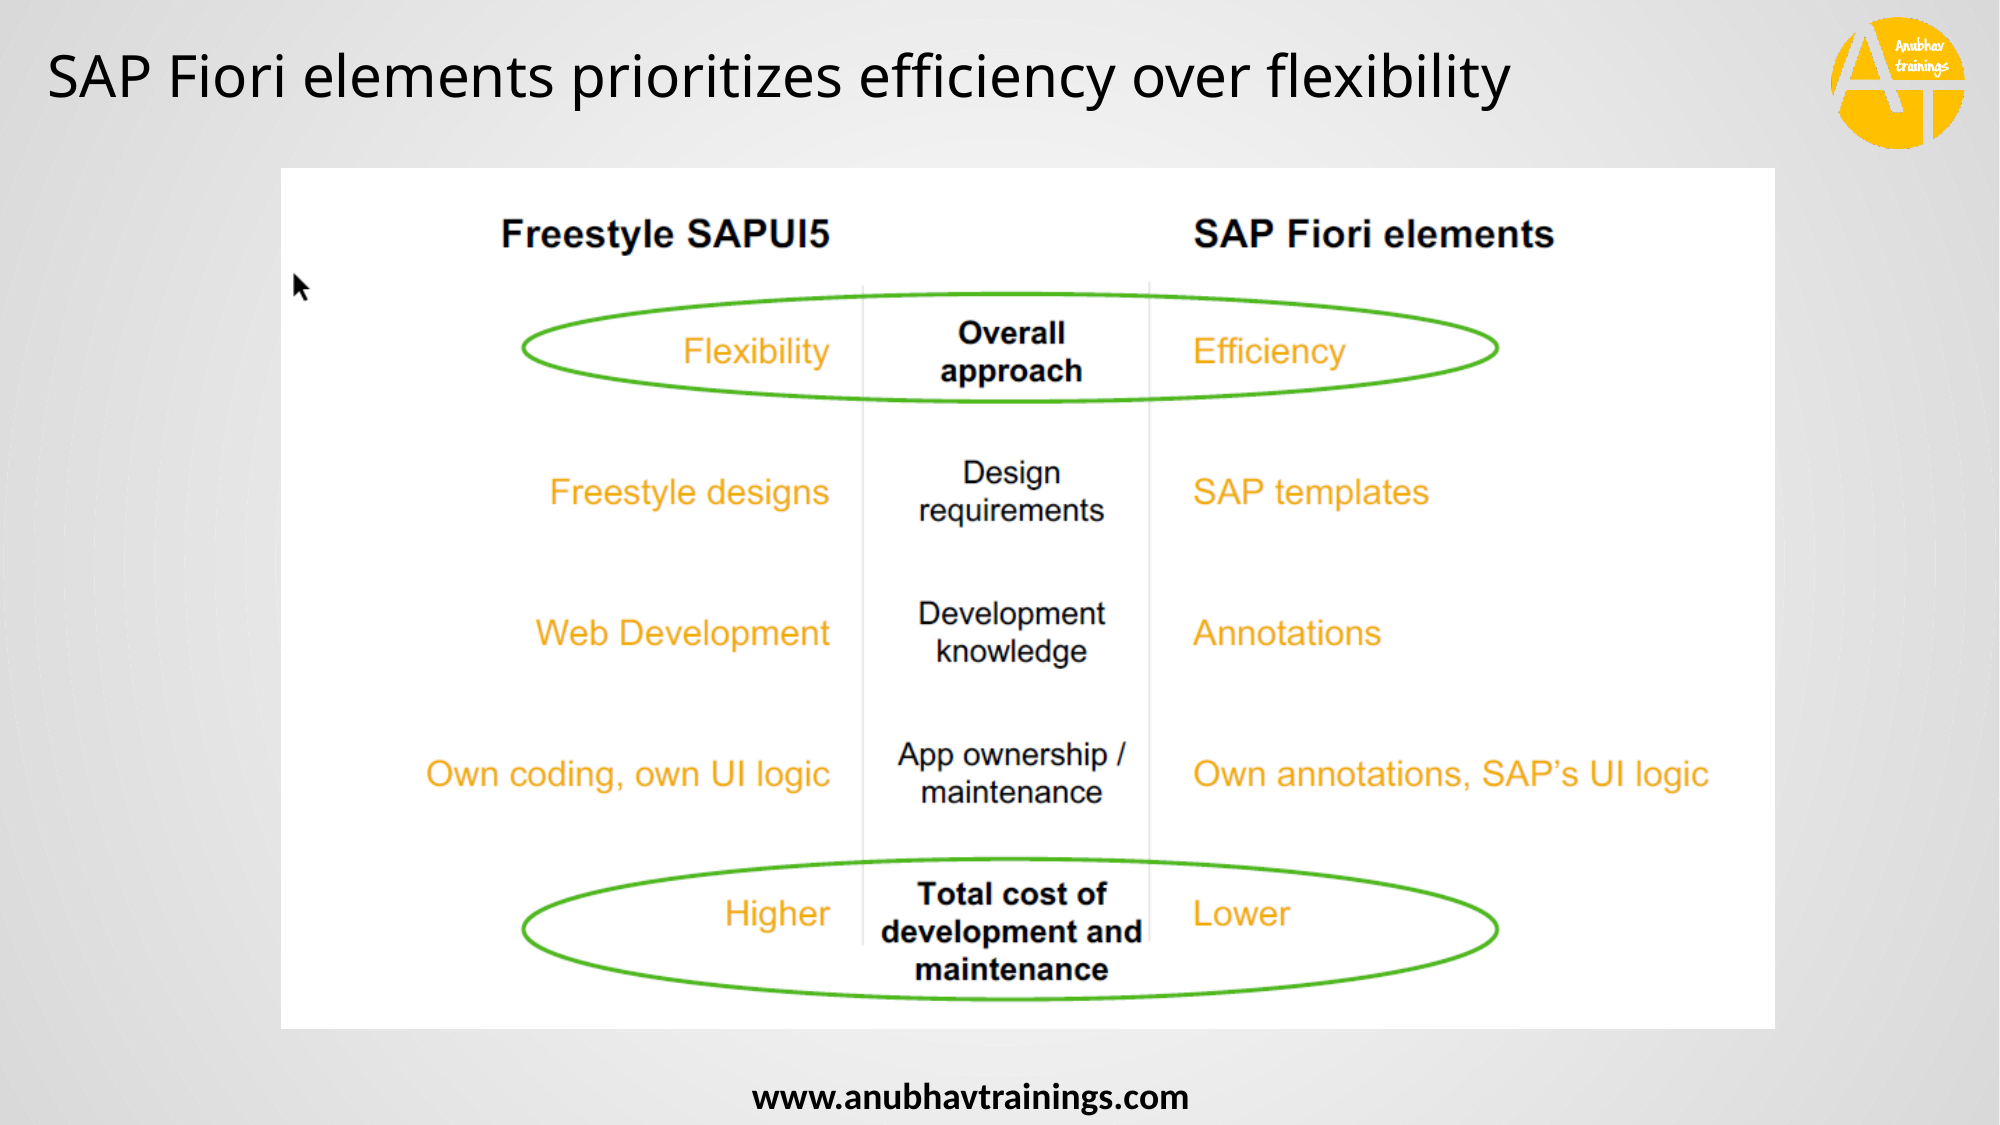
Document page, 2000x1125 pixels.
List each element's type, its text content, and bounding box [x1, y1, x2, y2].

picture [281, 168, 1775, 1029]
picture [1818, 8, 1972, 160]
text_box www.anubhavtrainings.com [737, 1064, 1319, 1125]
text_box SAP Fiori elements prioritizes efficiency over flexibility [27, 16, 1813, 133]
